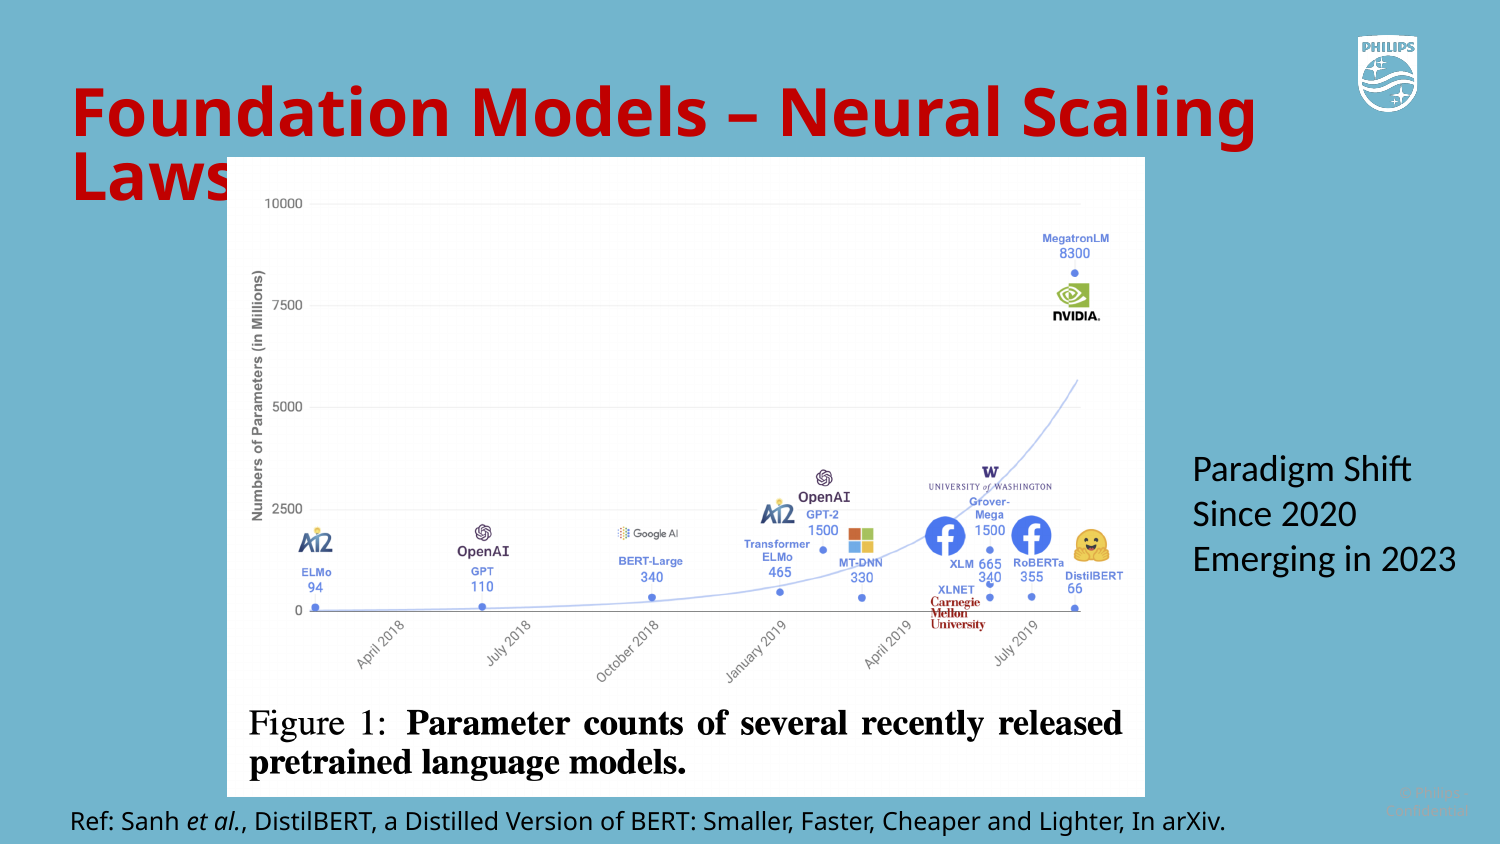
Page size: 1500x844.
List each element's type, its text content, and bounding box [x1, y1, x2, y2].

text_box Ref: Sanh et al., DistilBERT, a Distilled Version of BERT: Smaller, Faster, Cheaper and Lighter, In arXiv. [55, 801, 1254, 844]
text_box Foundation Models – Neural Scaling Laws [55, 77, 1341, 222]
picture [227, 157, 1145, 797]
text_box Paradigm Shift Since 2020 Emerging in 2023 [1177, 436, 1500, 586]
